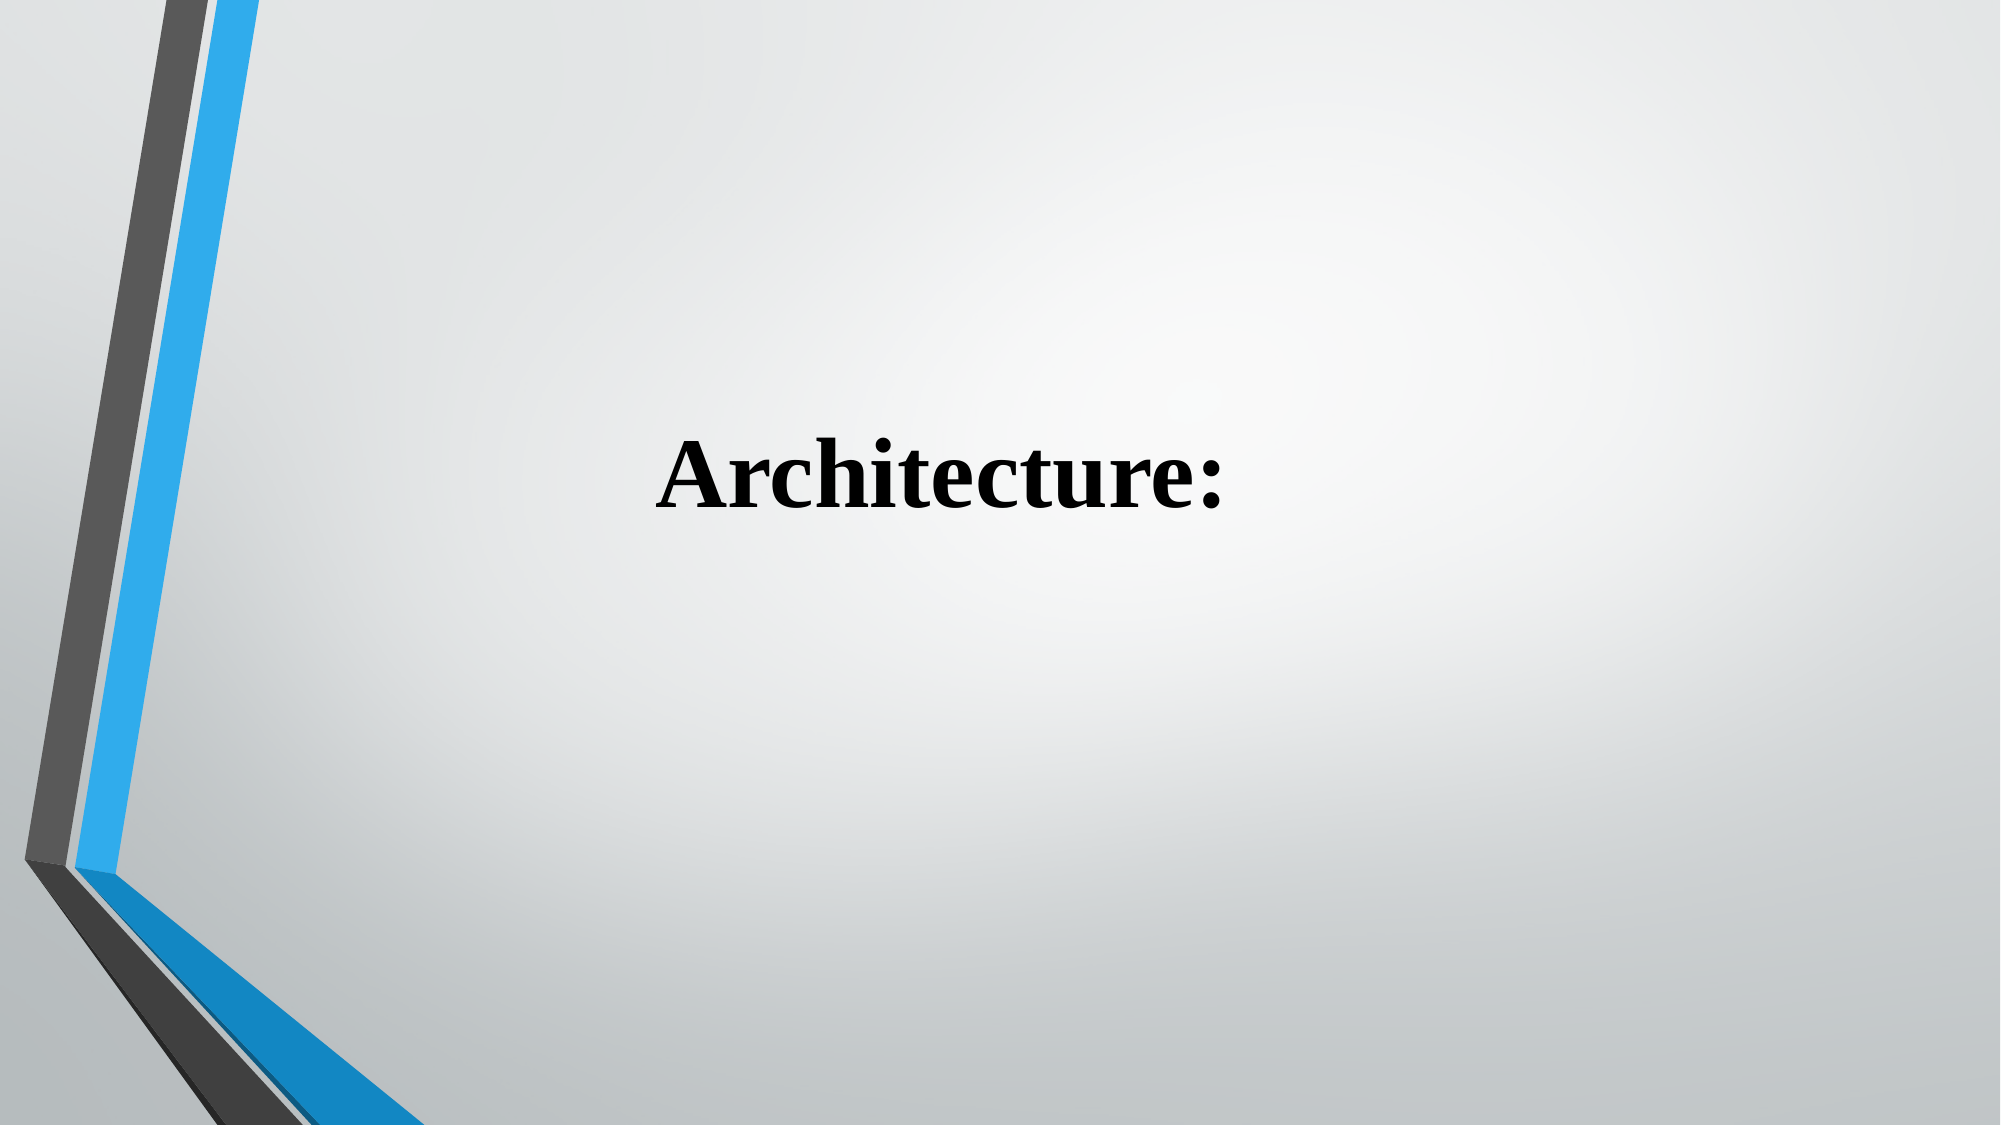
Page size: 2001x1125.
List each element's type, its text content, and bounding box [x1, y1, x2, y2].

title Architecture: [225, 73, 1660, 863]
